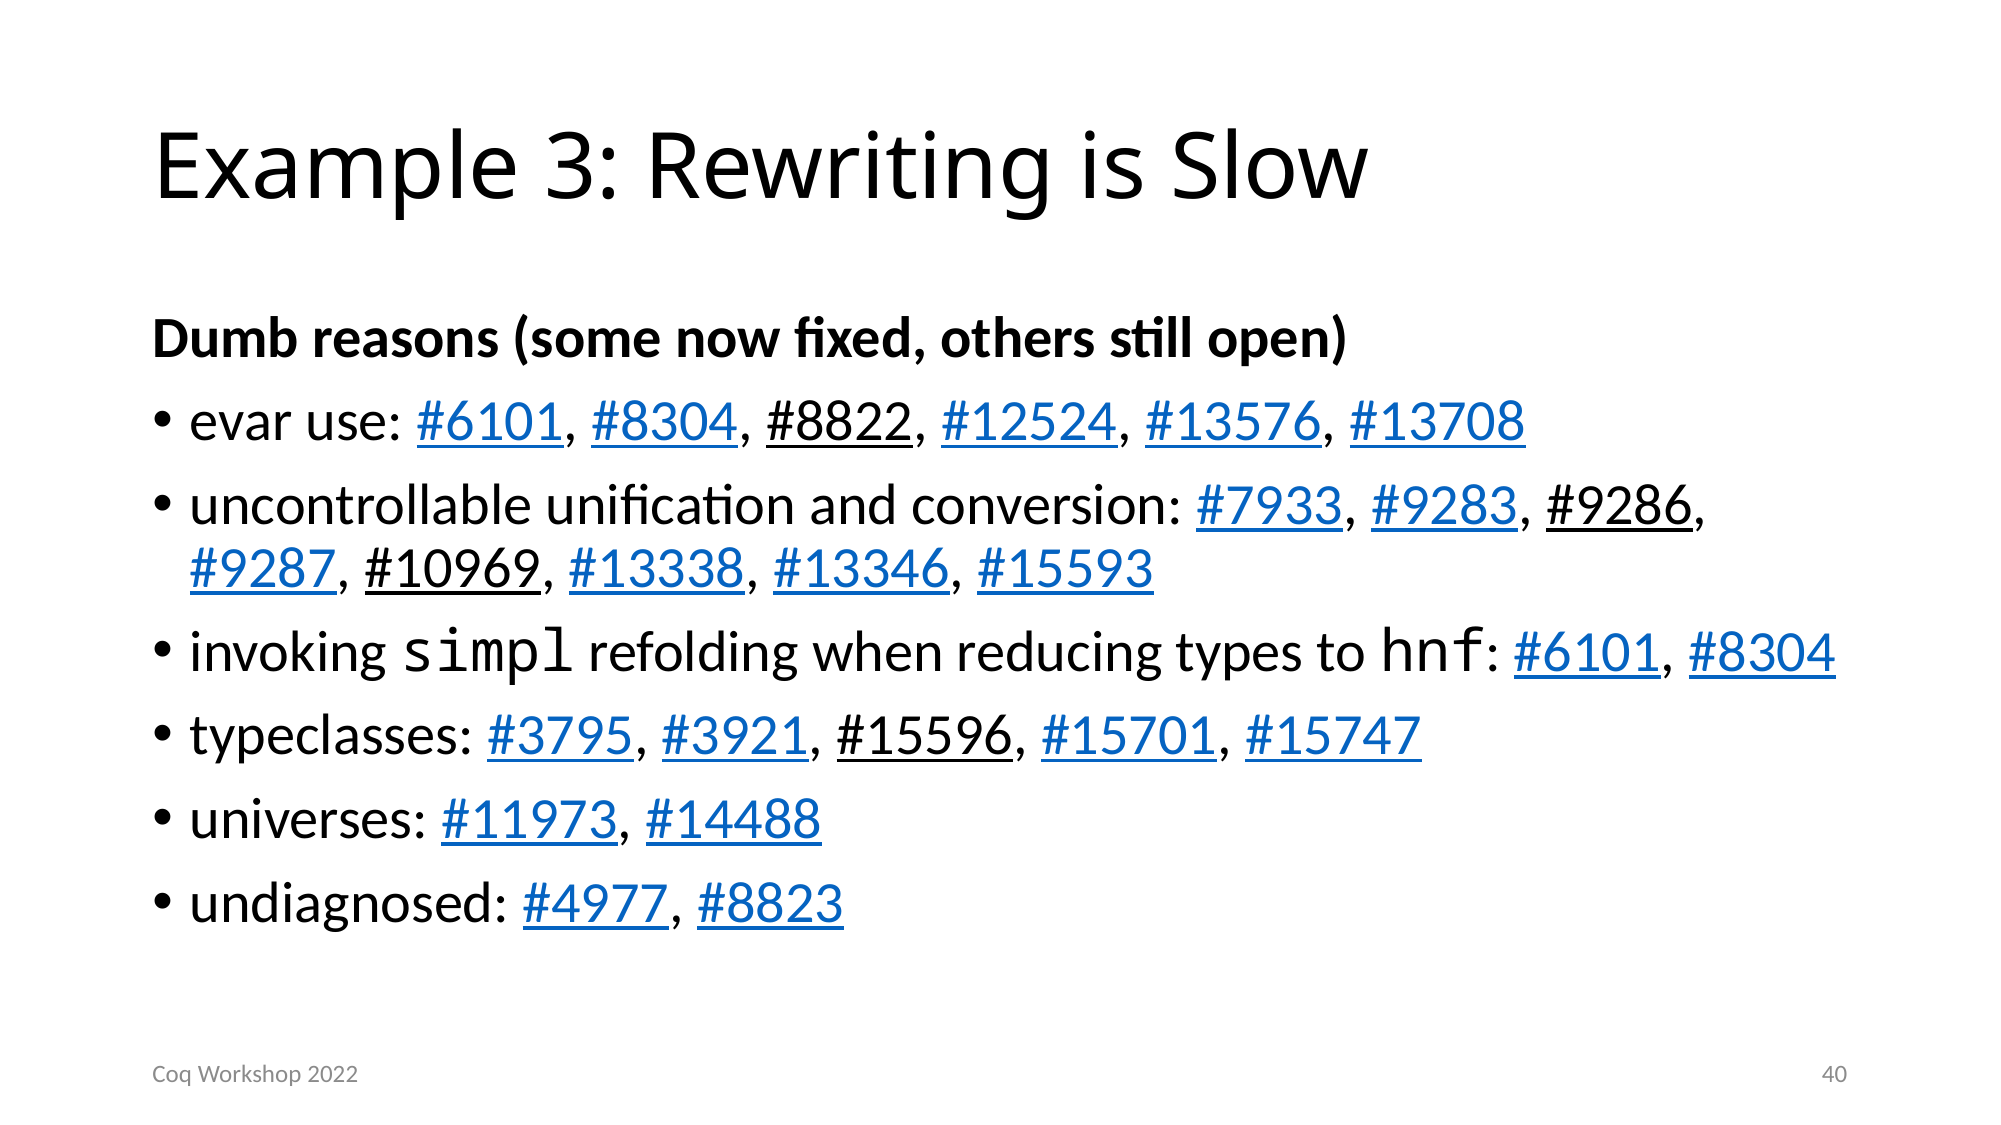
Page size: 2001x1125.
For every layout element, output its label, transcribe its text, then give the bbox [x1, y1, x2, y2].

slide_number 40 [1412, 1042, 1863, 1103]
list Dumb reasons (some now fixed, others still open) evar use: #6101, #8304, #8822, #12524, #13576, #13708 uncontrollable unification and conversion: #7933, #9283, #9286, #9287, #10969, #13338, #13346, #15593 invoking simpl refolding when reducing types to hnf: #6101, #8304 typeclasses: #3795, #3921, #15596, #15701, #15747 universes: #11973, #14488 undiagnosed: #4977, #8823 [137, 299, 1863, 1014]
title Example 3: Rewriting is Slow [137, 59, 1863, 278]
slide_number Coq Workshop 2022 [137, 1042, 588, 1103]
